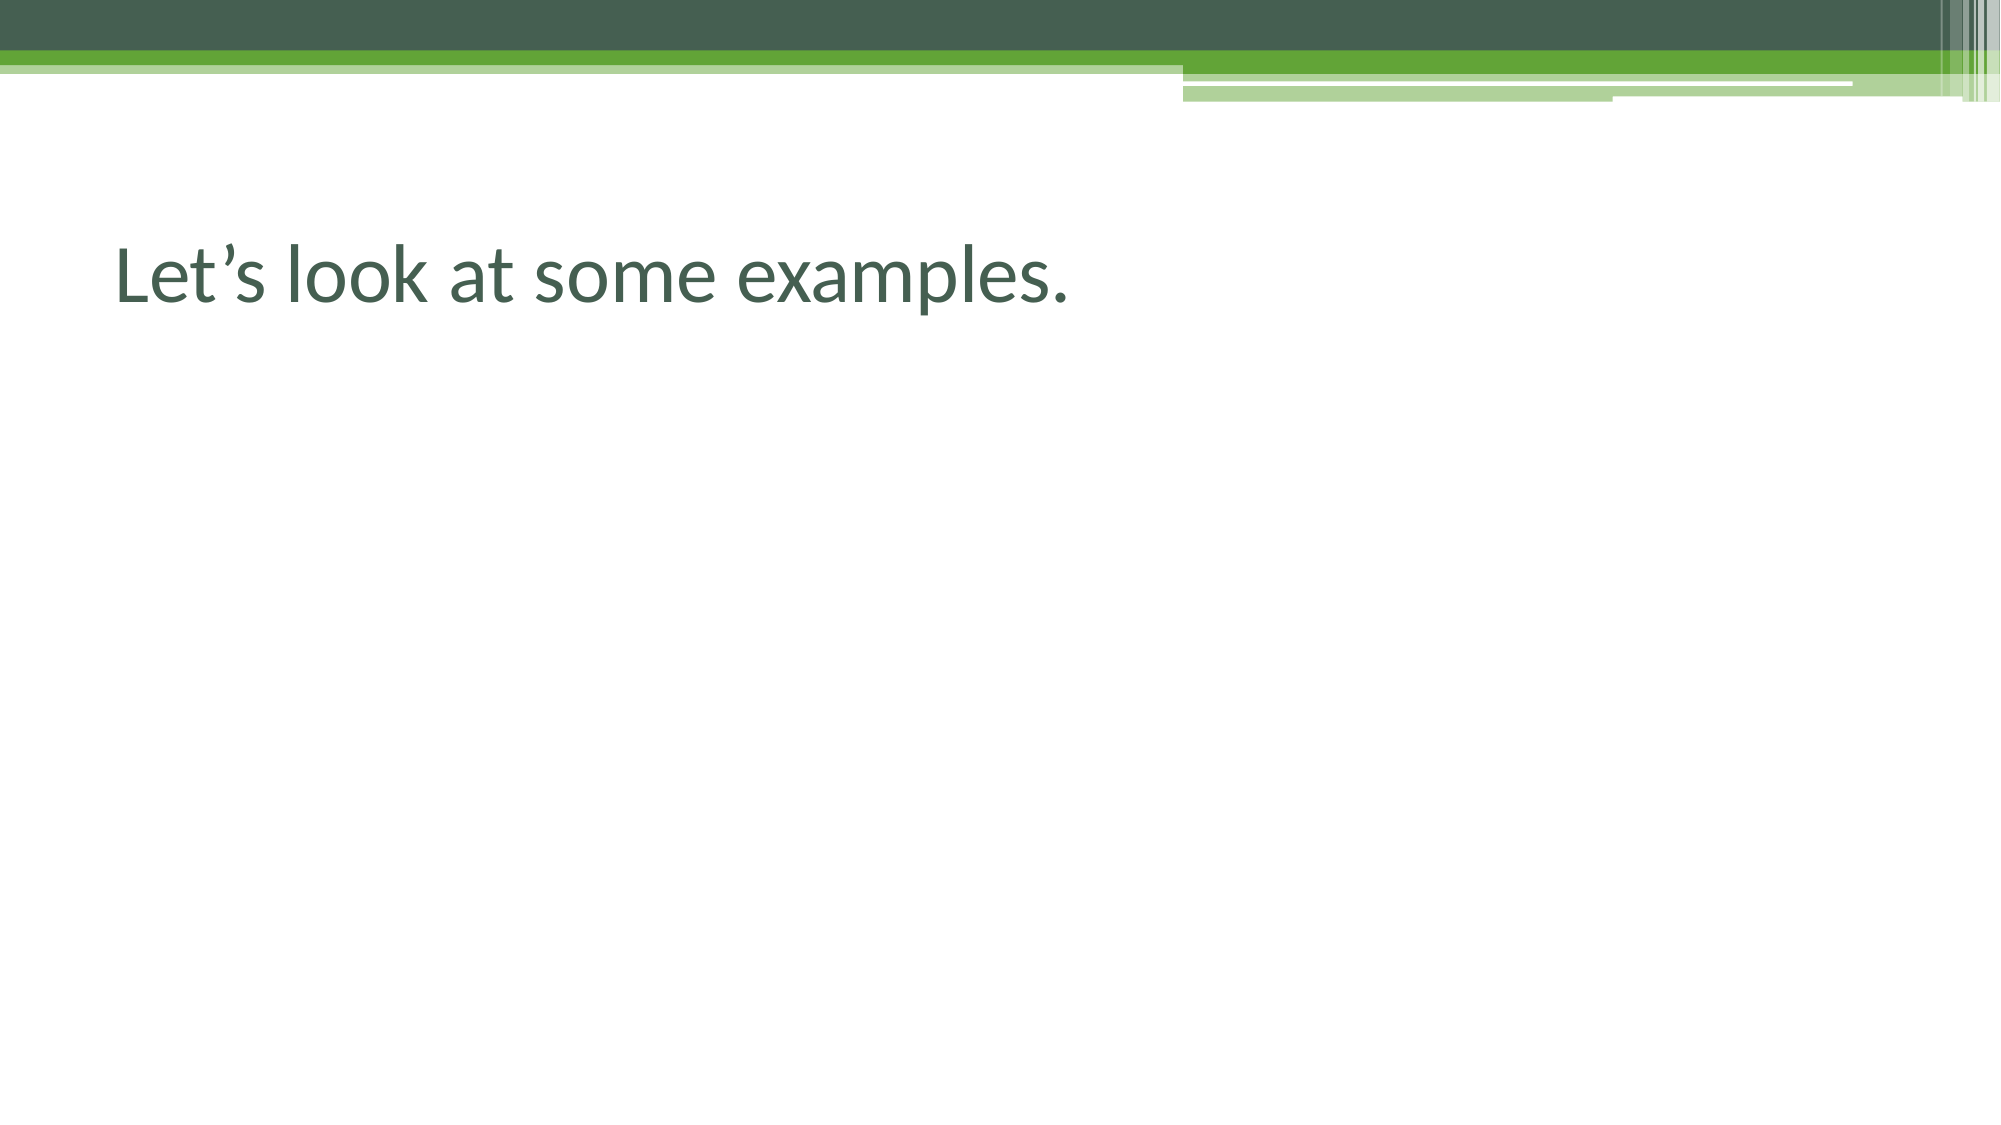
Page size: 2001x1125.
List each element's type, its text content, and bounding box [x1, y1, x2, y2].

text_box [0, 0, 2000, 103]
title Let’s look at some examples. [112, 217, 1083, 408]
